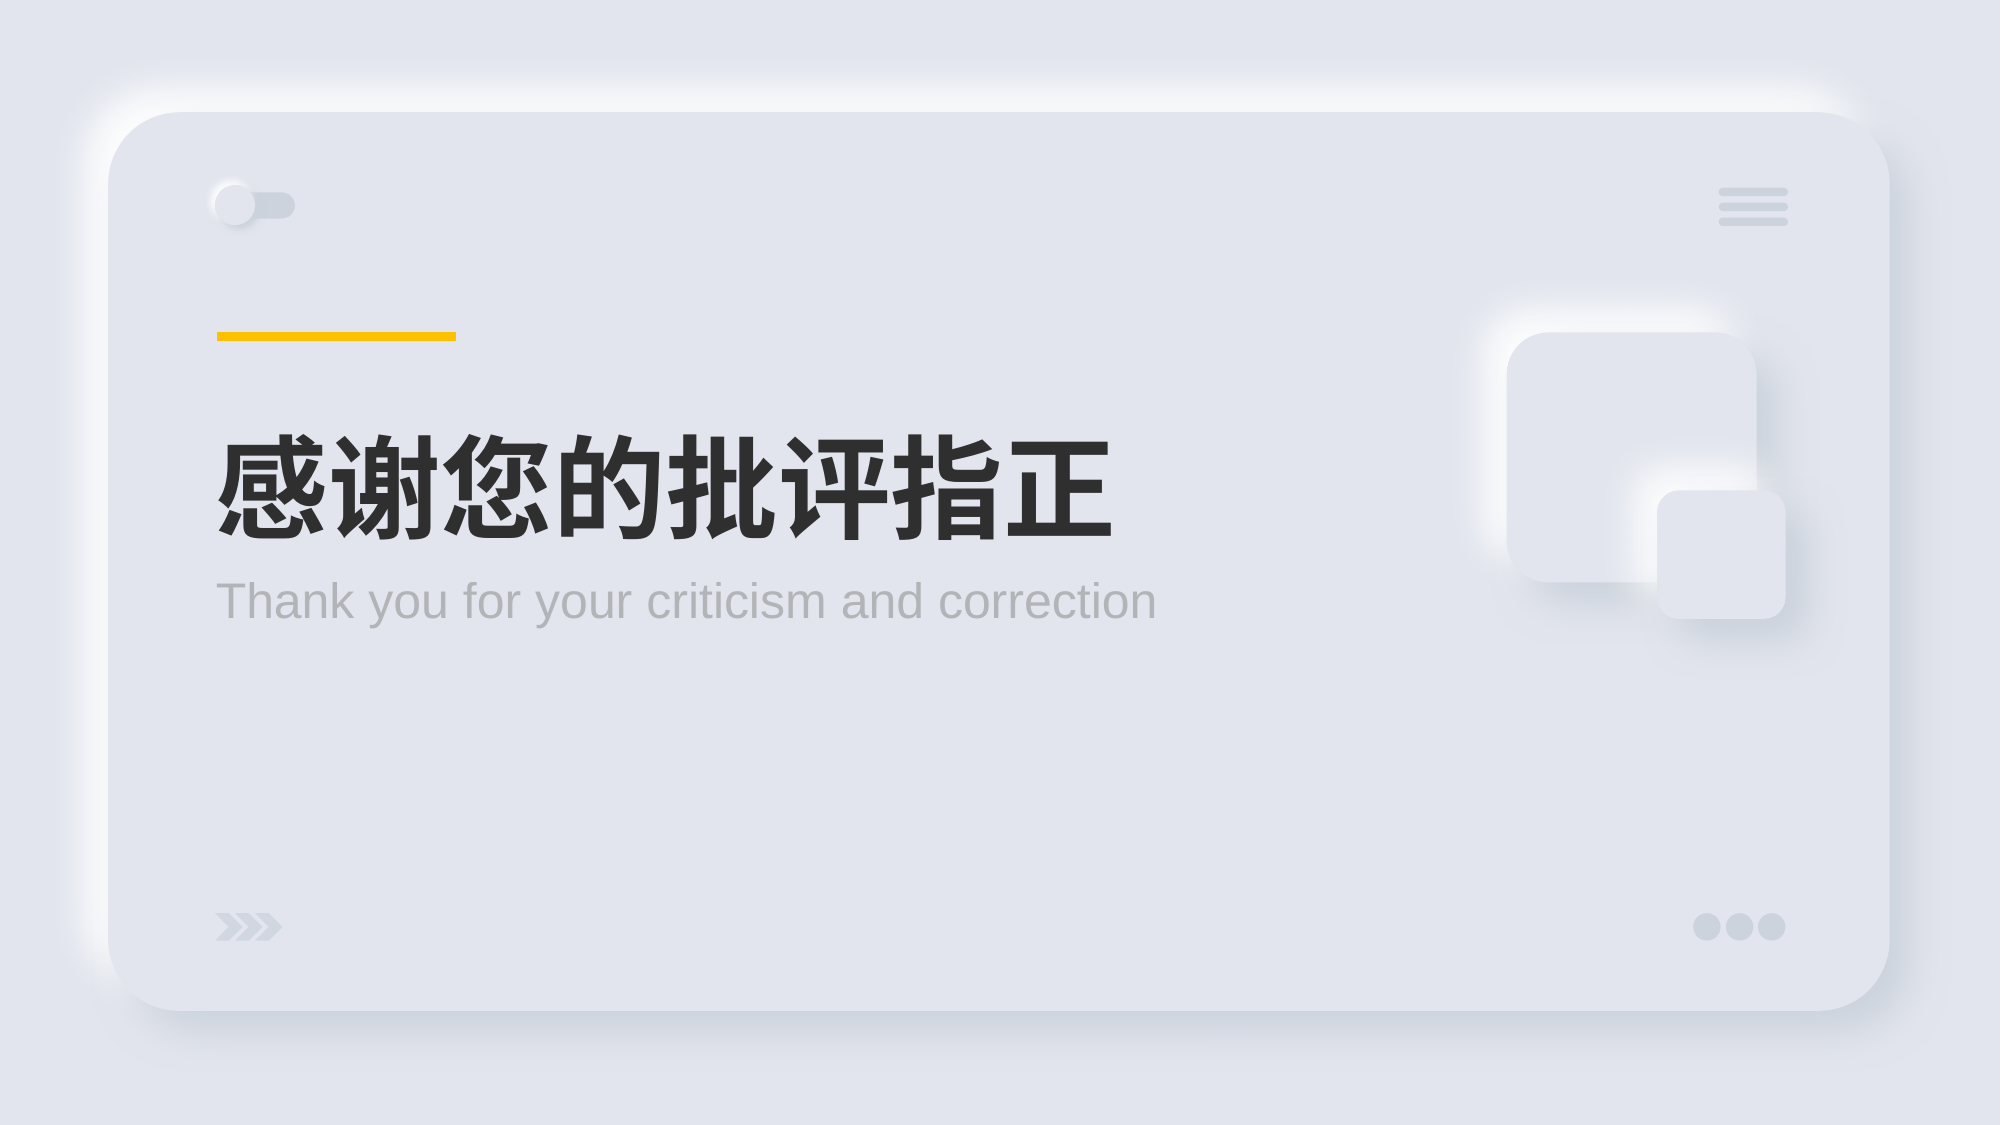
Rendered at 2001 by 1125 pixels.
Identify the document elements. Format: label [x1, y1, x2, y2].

text_box [200, 332, 1786, 625]
